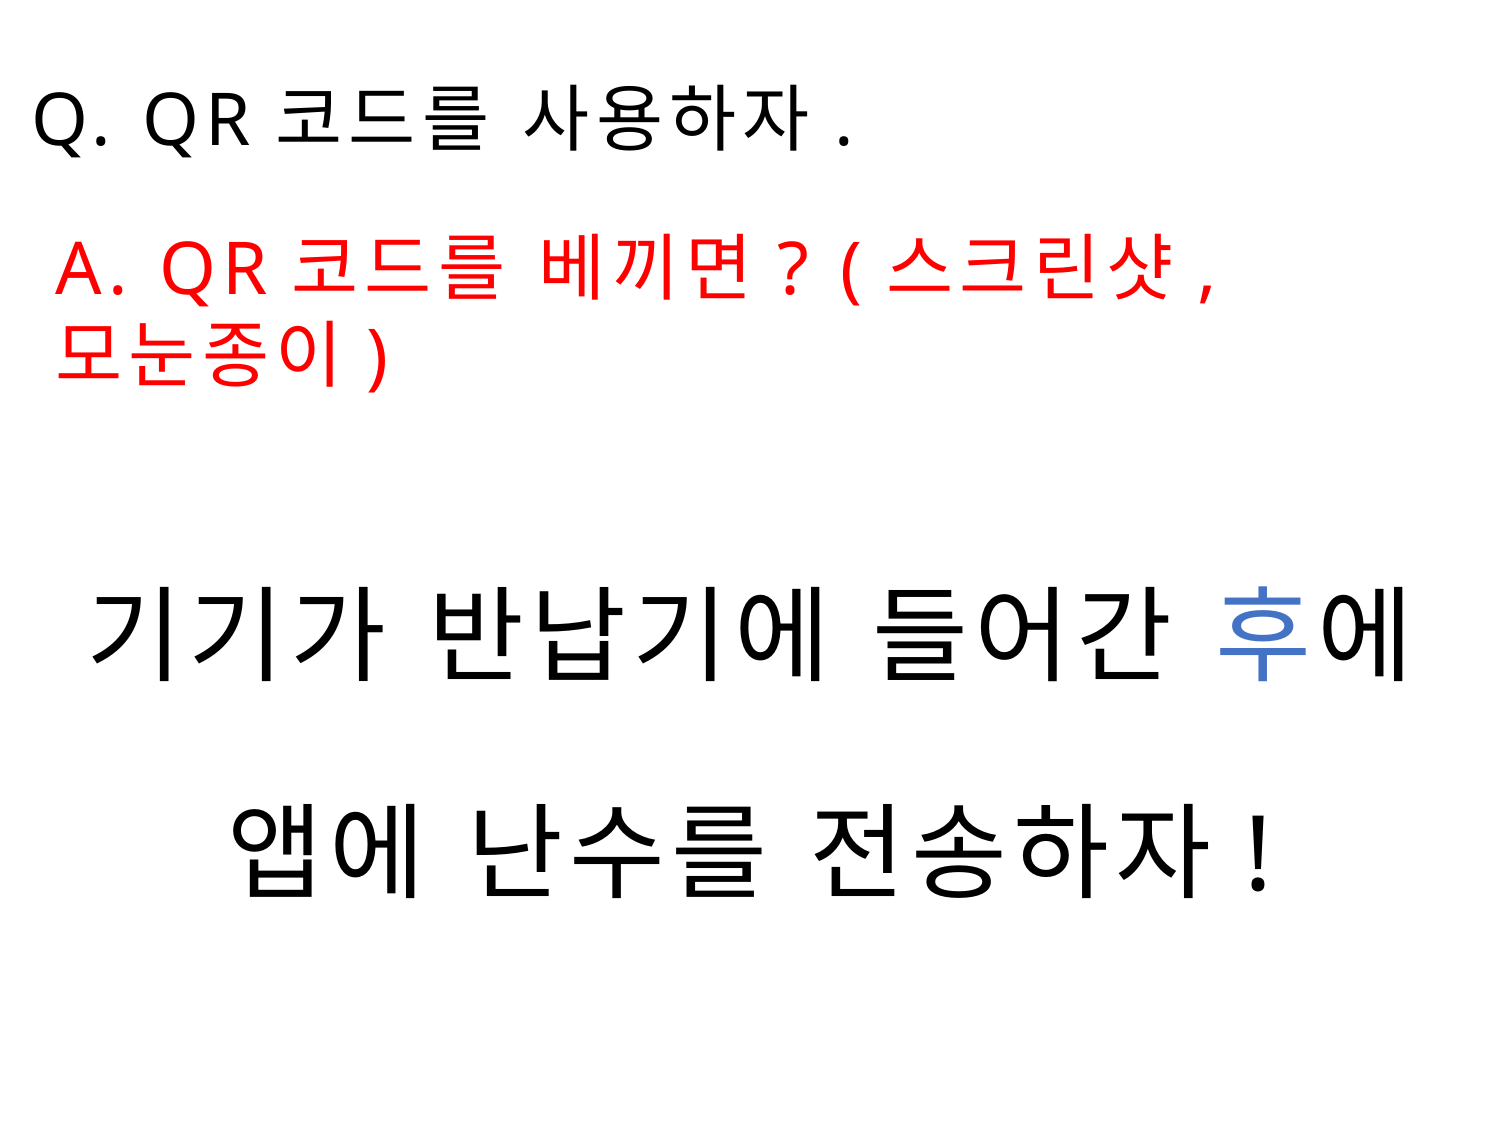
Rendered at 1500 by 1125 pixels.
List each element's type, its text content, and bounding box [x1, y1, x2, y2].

text_box 기기가 반납기에 들어간 후에 [71, 562, 1429, 703]
text_box A. QR코드를 베끼면? (스크린샷, 모눈종이) [40, 213, 1475, 404]
text_box 앱에 난수를 전송하자! [213, 778, 1287, 919]
text_box Q. QR코드를 사용하자. [16, 65, 869, 168]
